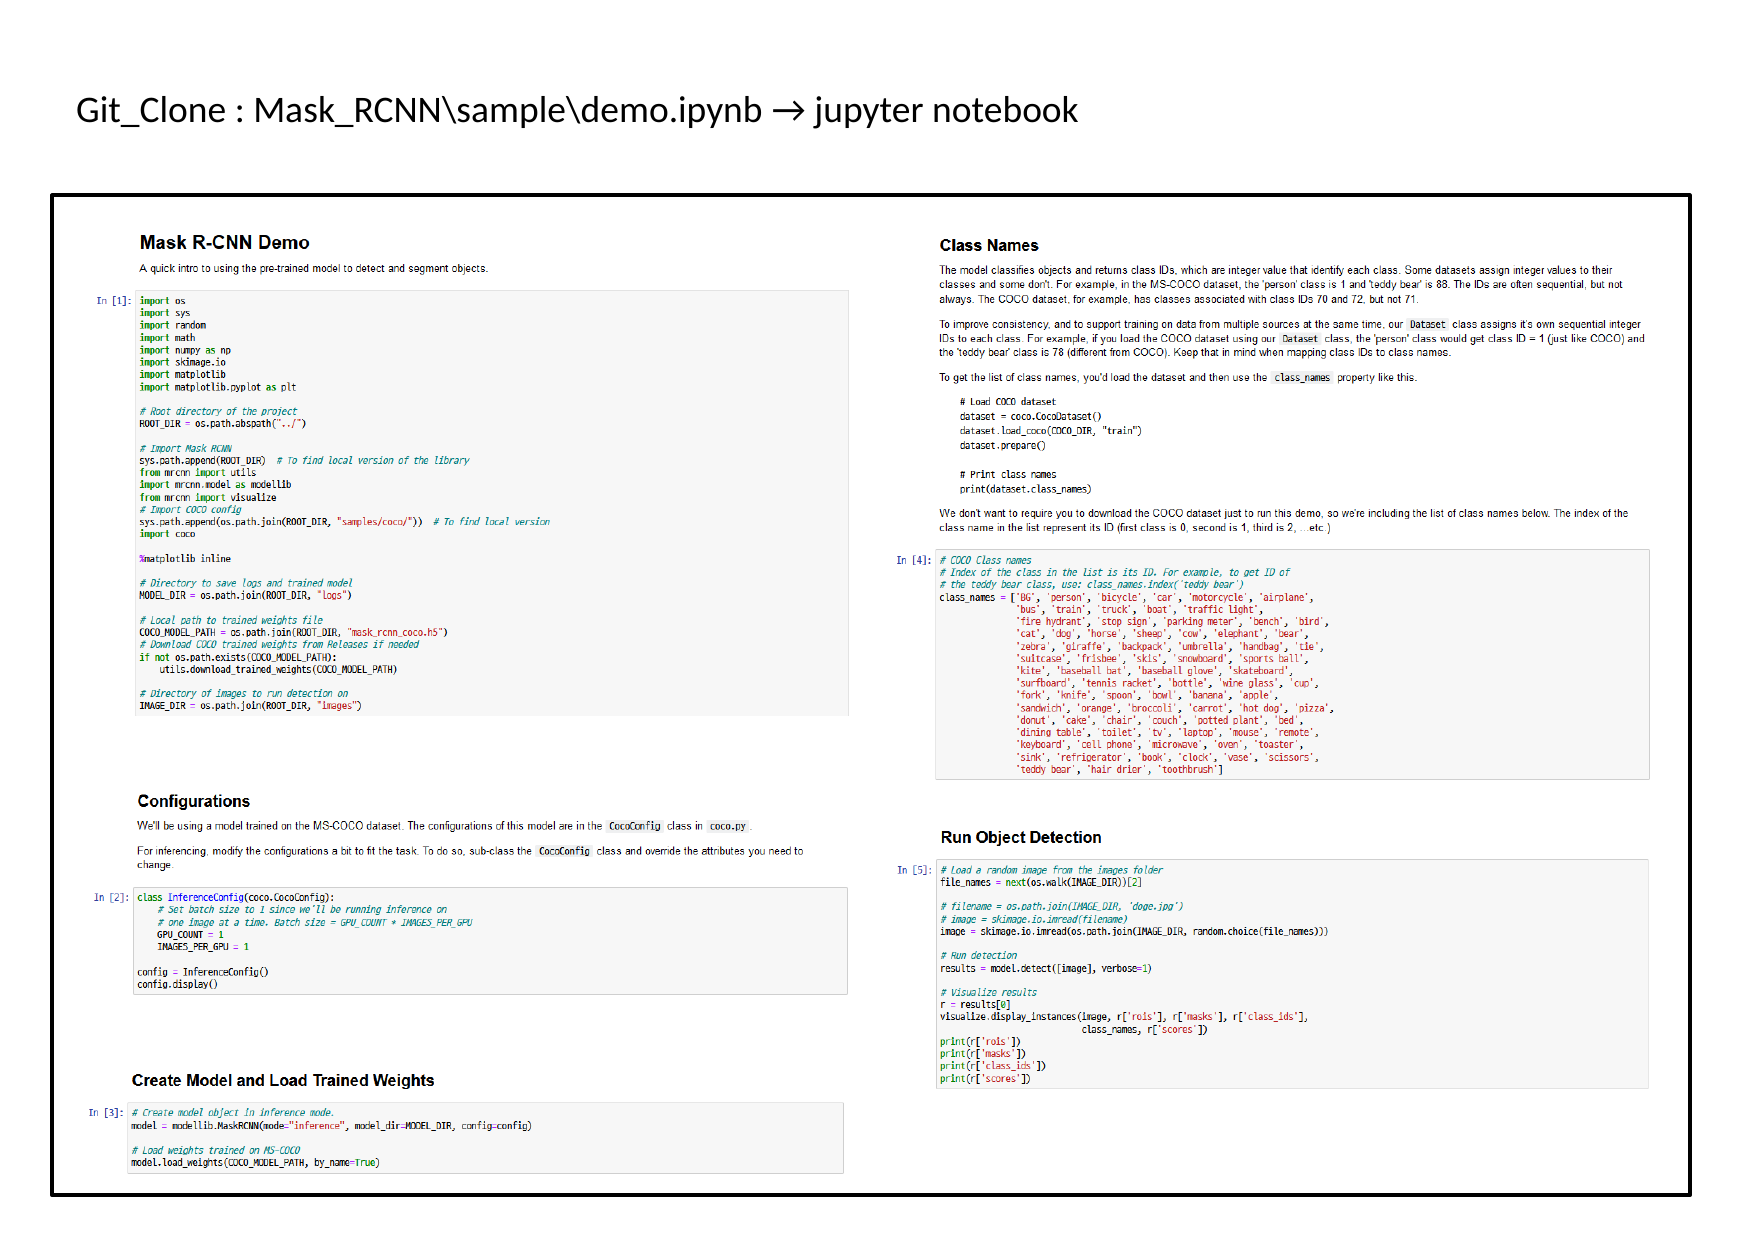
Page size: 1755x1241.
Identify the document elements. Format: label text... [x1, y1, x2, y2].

text_box [50, 193, 1692, 1197]
text_box Git_Clone : Mask_RCNN\sample\demo.ipynb → jupyter notebook [61, 77, 1128, 138]
picture [77, 220, 853, 716]
picture [885, 820, 1653, 1093]
picture [889, 232, 1657, 783]
picture [81, 1067, 849, 1177]
picture [77, 782, 853, 1001]
